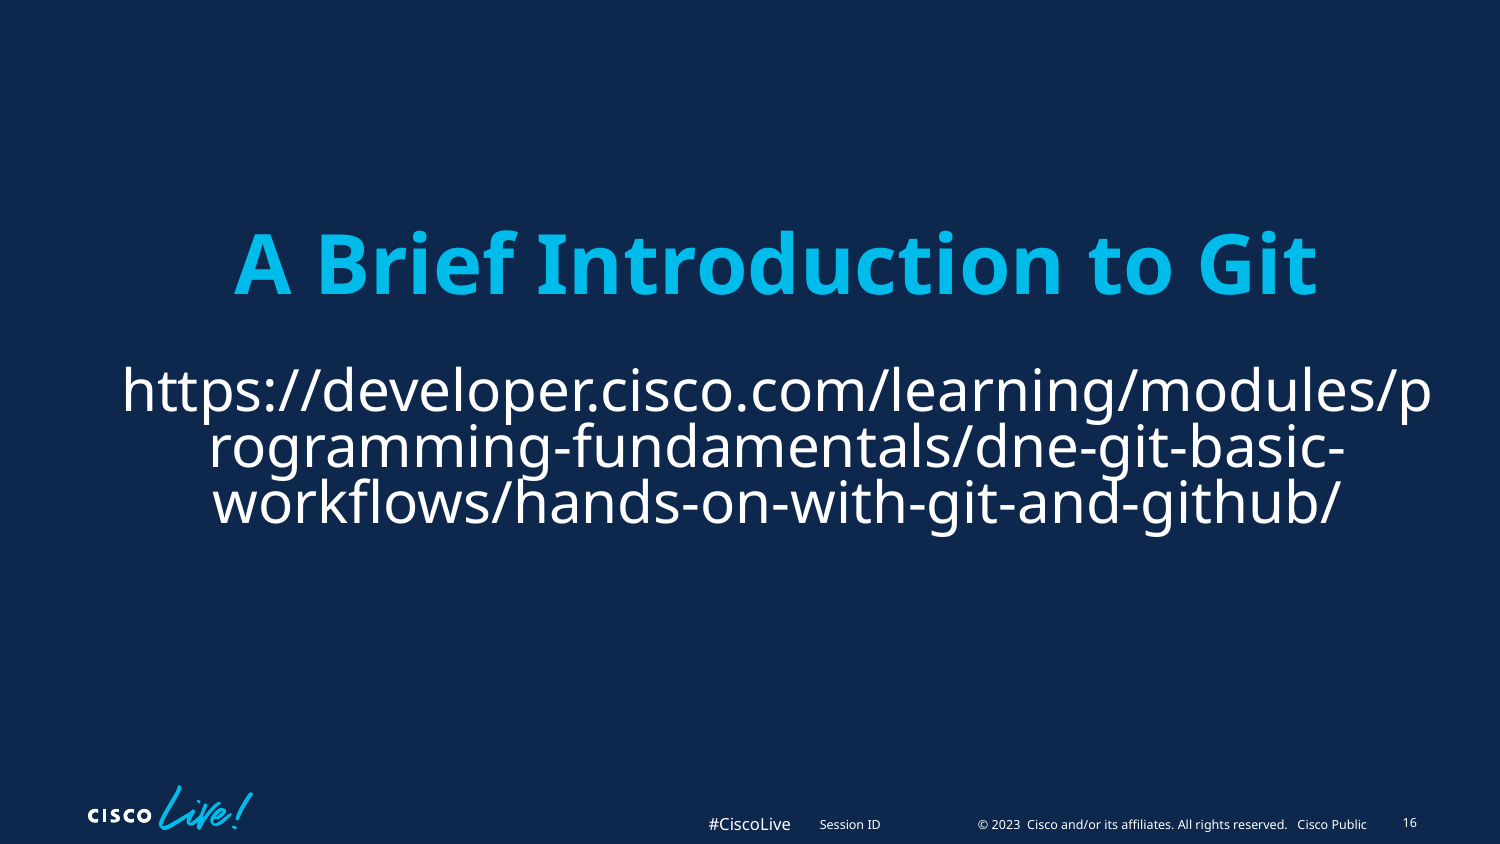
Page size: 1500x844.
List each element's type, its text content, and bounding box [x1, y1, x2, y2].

title A Brief Introduction to Git https://developer.cisco.com/learning/modules/programming-fundamentals/dne-git-basic-workflows/hands-on-with-git-and-github/ [100, 421, 1455, 542]
slide_number 16 [1373, 800, 1432, 844]
footer Session ID [809, 811, 960, 838]
